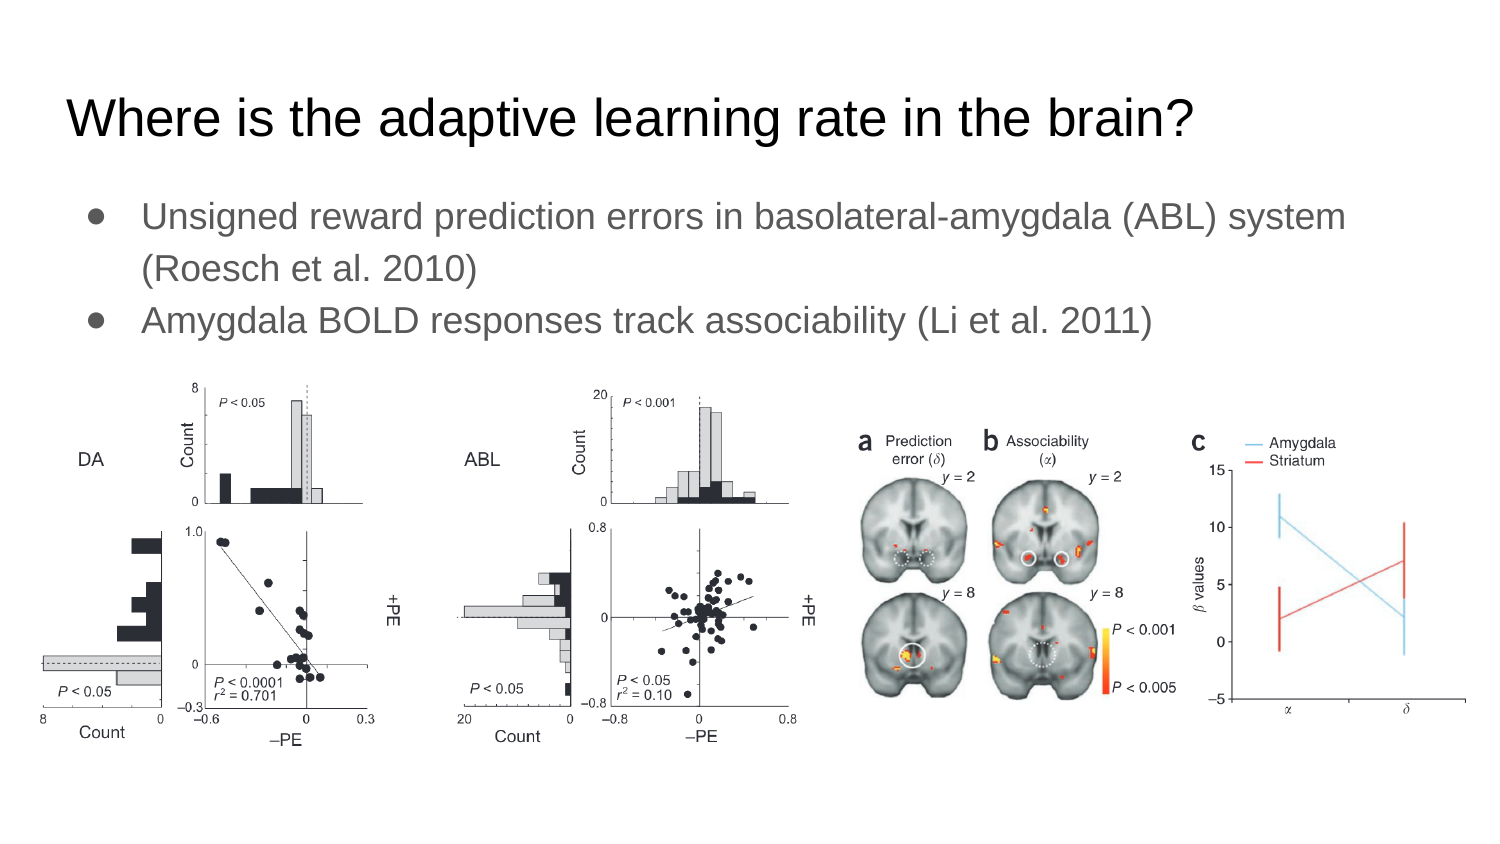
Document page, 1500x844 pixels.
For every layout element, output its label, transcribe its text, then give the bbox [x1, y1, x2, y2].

picture [851, 425, 1473, 722]
title Where is the adaptive learning rate in the brain? [51, 68, 1449, 163]
list Unsigned reward prediction errors in basolateral-amygdala (ABL) system (Roesch et al. 2010) Amygdala BOLD responses track associability (Li et al. 2011) [51, 170, 1479, 826]
picture [18, 358, 832, 762]
